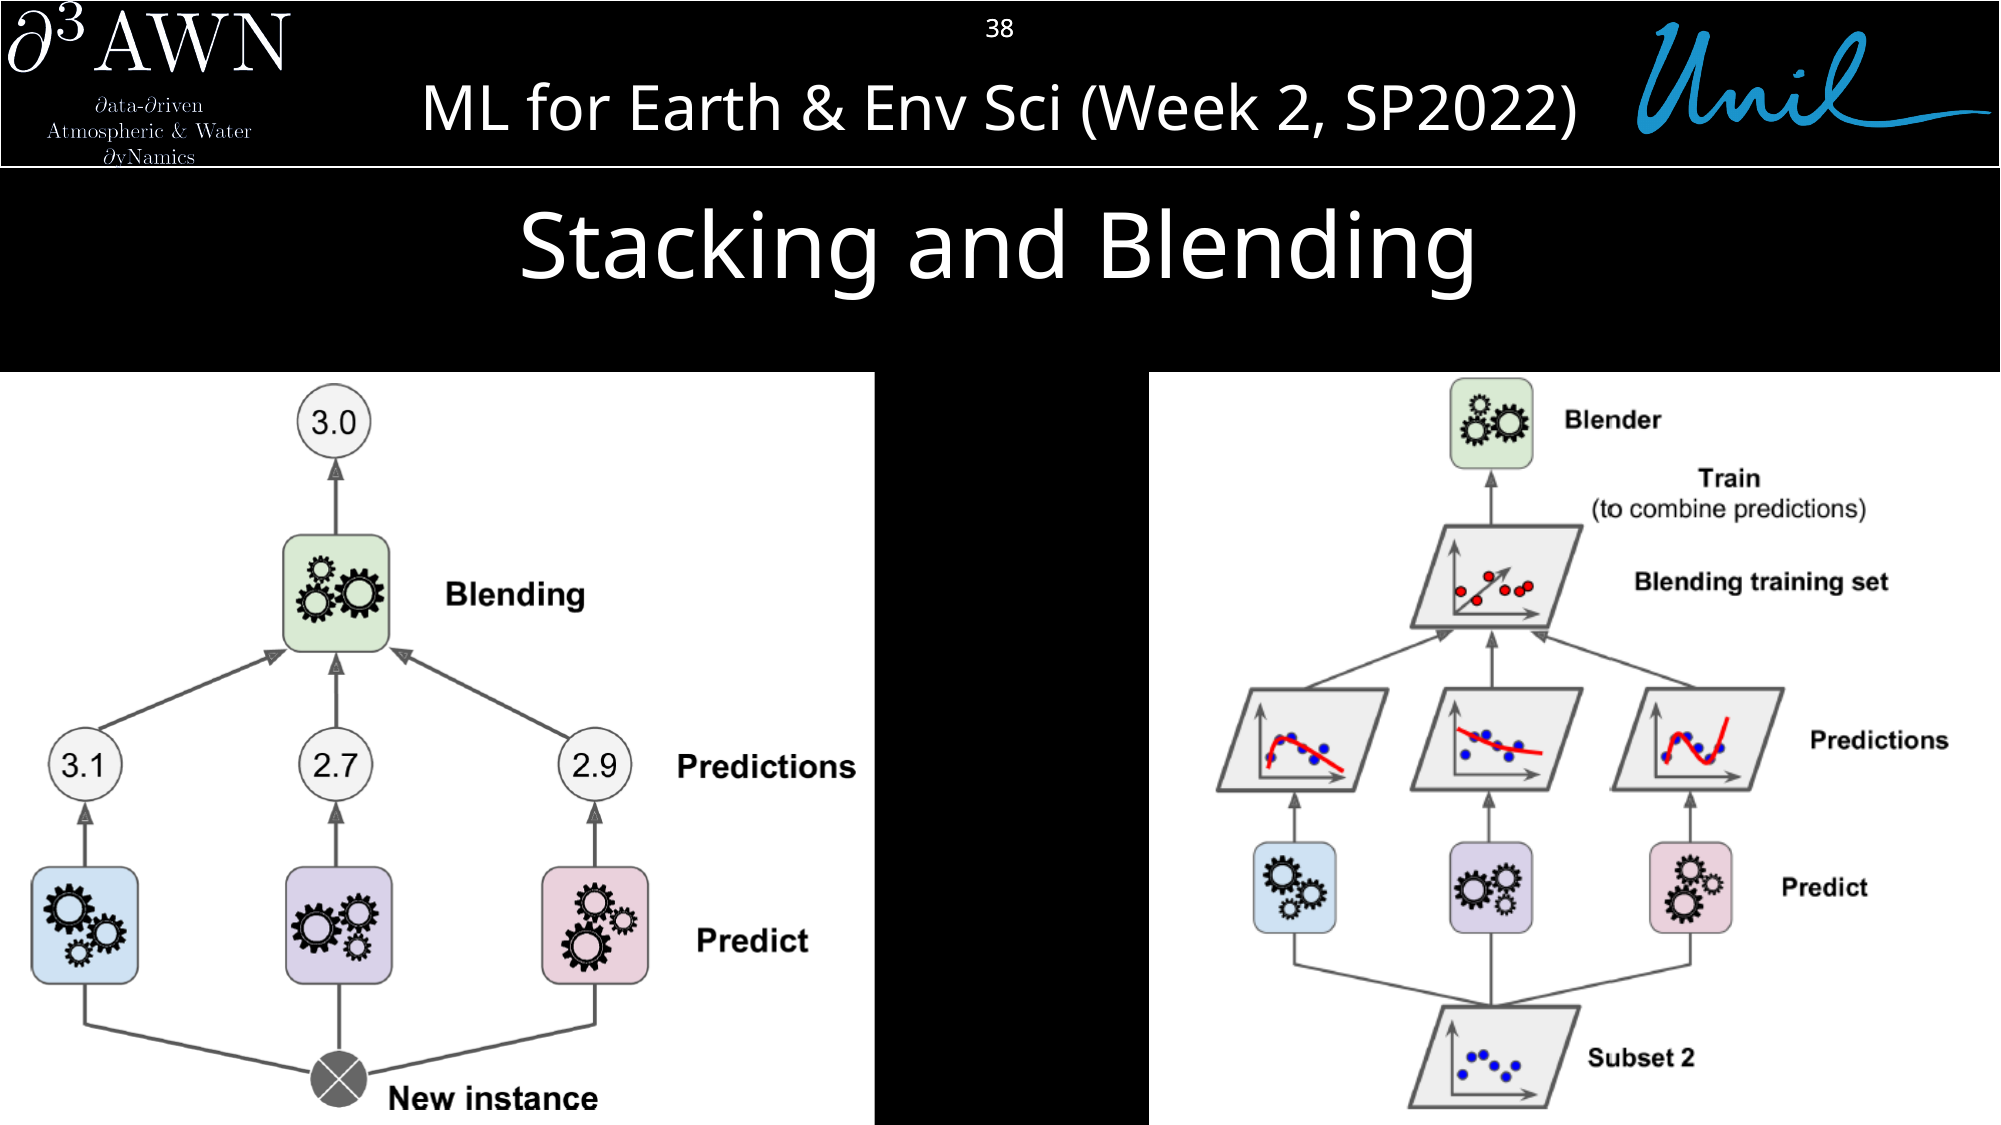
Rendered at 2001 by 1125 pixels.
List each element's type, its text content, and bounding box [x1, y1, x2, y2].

picture [0, 372, 875, 1125]
picture [0, 0, 298, 168]
picture [1609, 22, 2000, 145]
picture [1149, 372, 2000, 1125]
title Stacking and Blending [0, 171, 2000, 327]
slide_number 38 [774, 0, 1225, 60]
